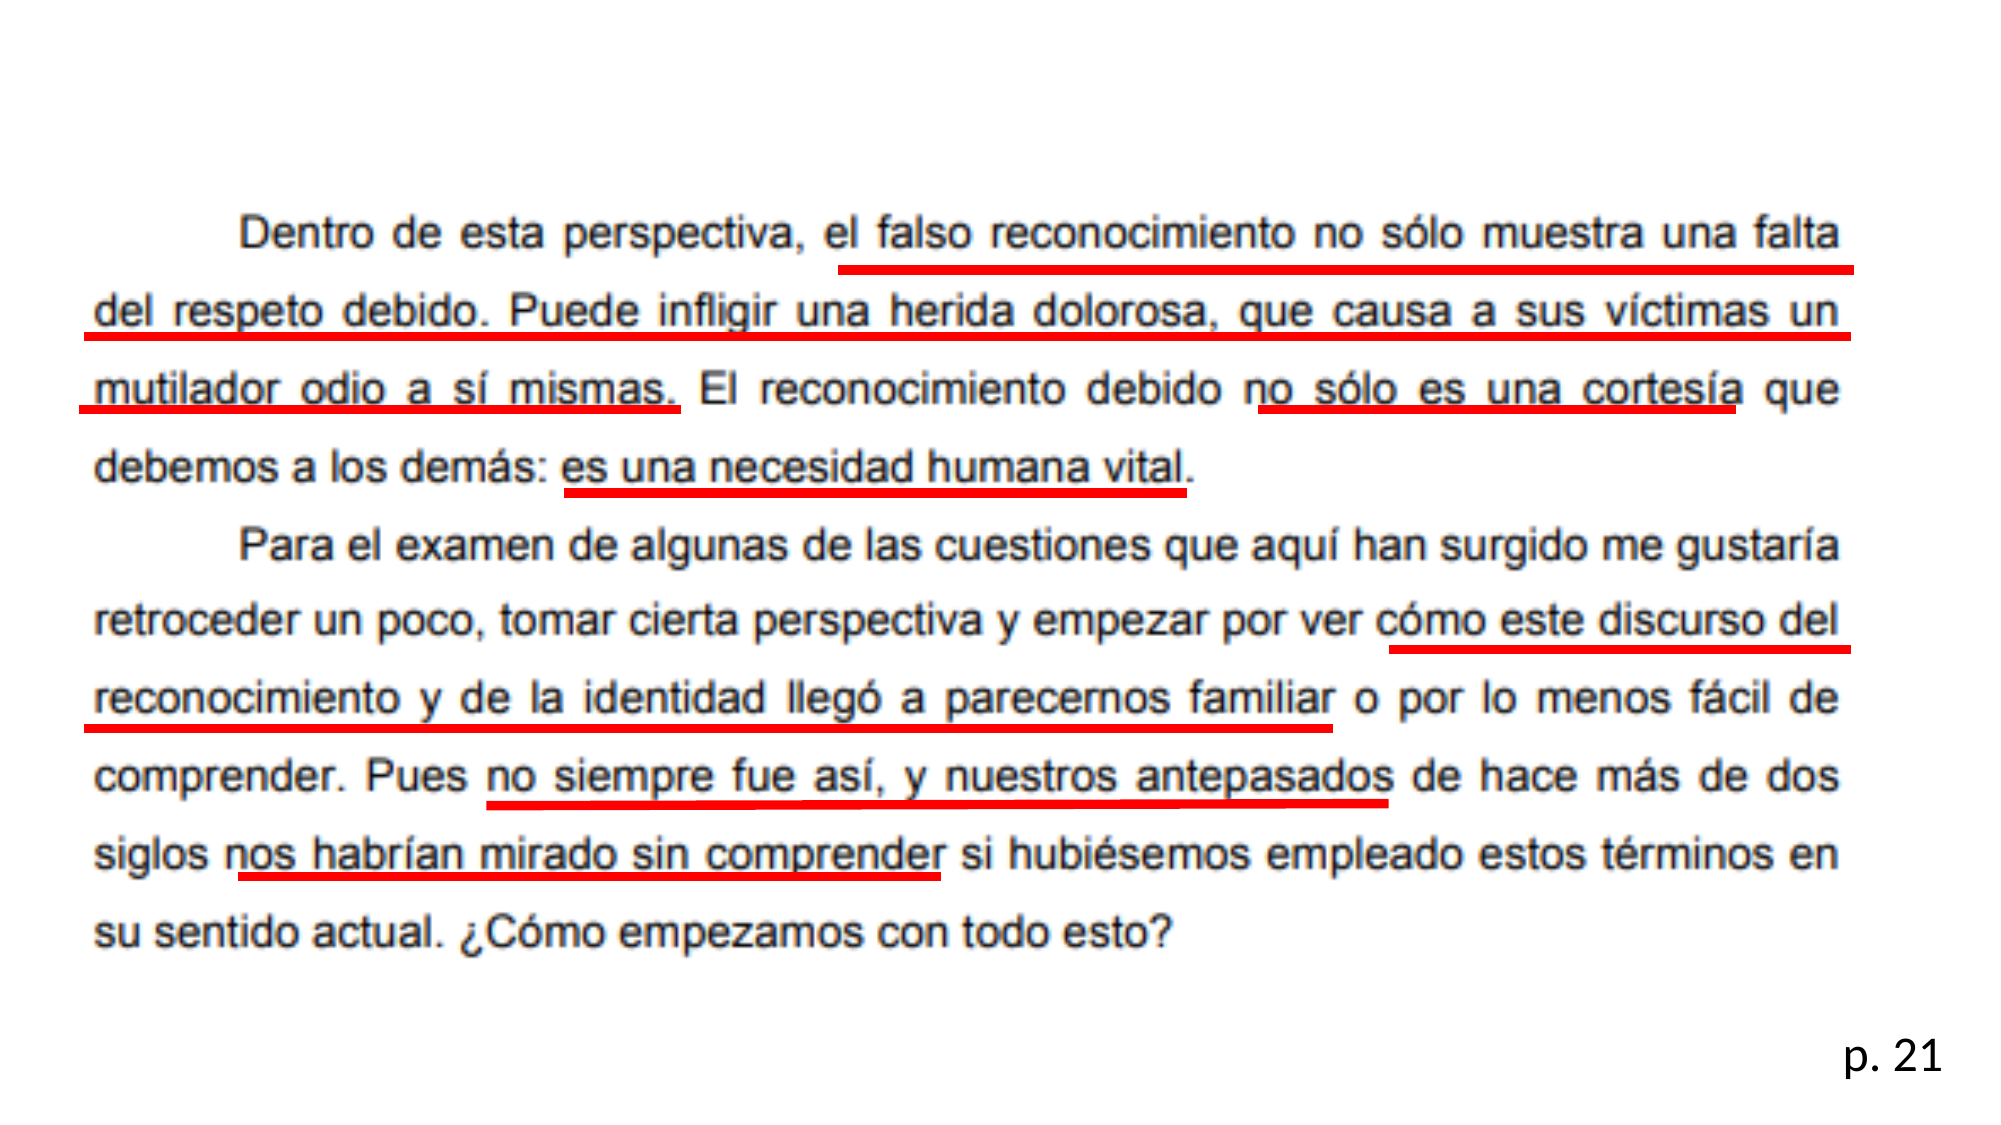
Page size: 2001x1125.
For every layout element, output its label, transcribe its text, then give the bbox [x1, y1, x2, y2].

text_box p. 21 [1827, 1014, 1971, 1089]
picture [42, 198, 1900, 972]
